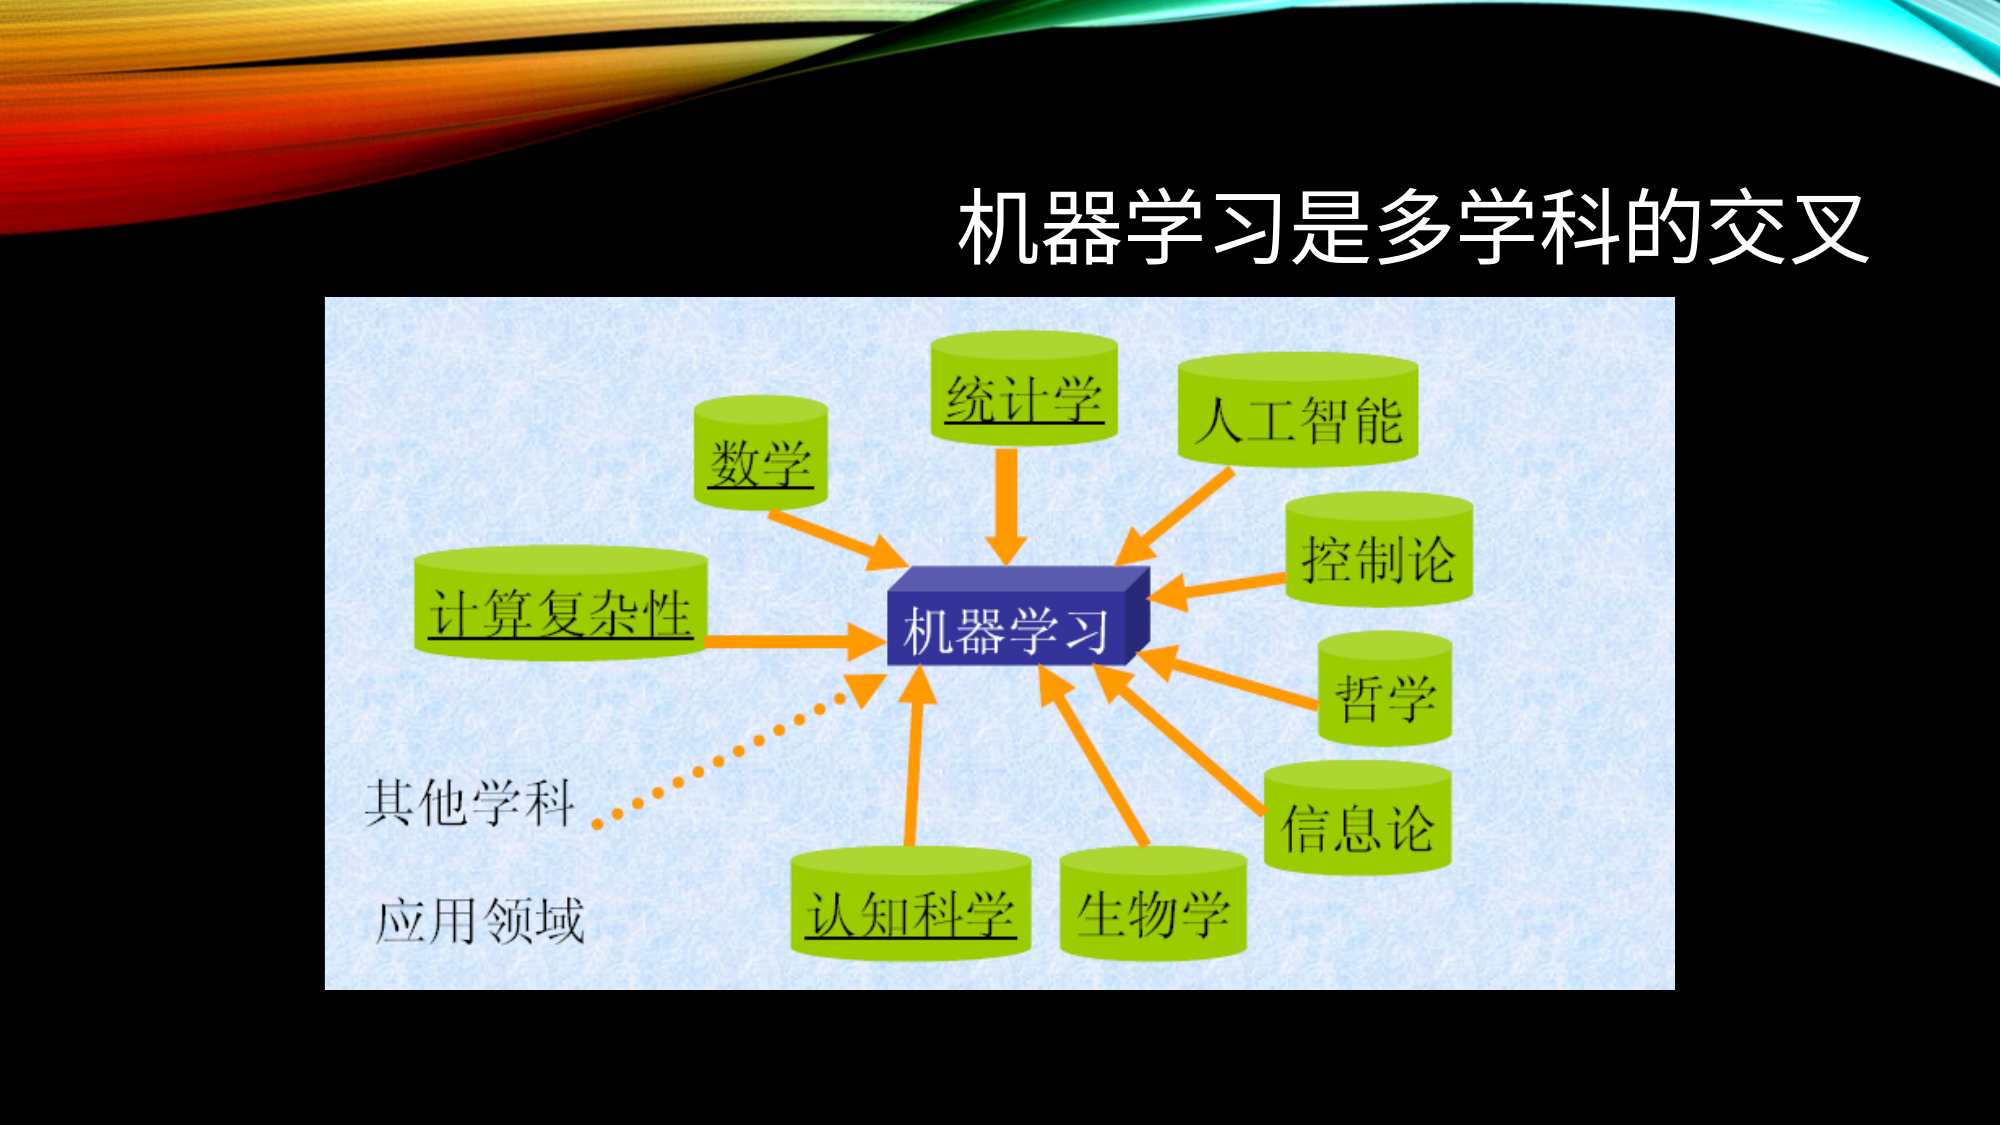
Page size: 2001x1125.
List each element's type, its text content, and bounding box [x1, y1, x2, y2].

title 机器学习是多学科的交叉 [474, 125, 1888, 338]
picture [0, 0, 2000, 237]
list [324, 297, 1676, 991]
